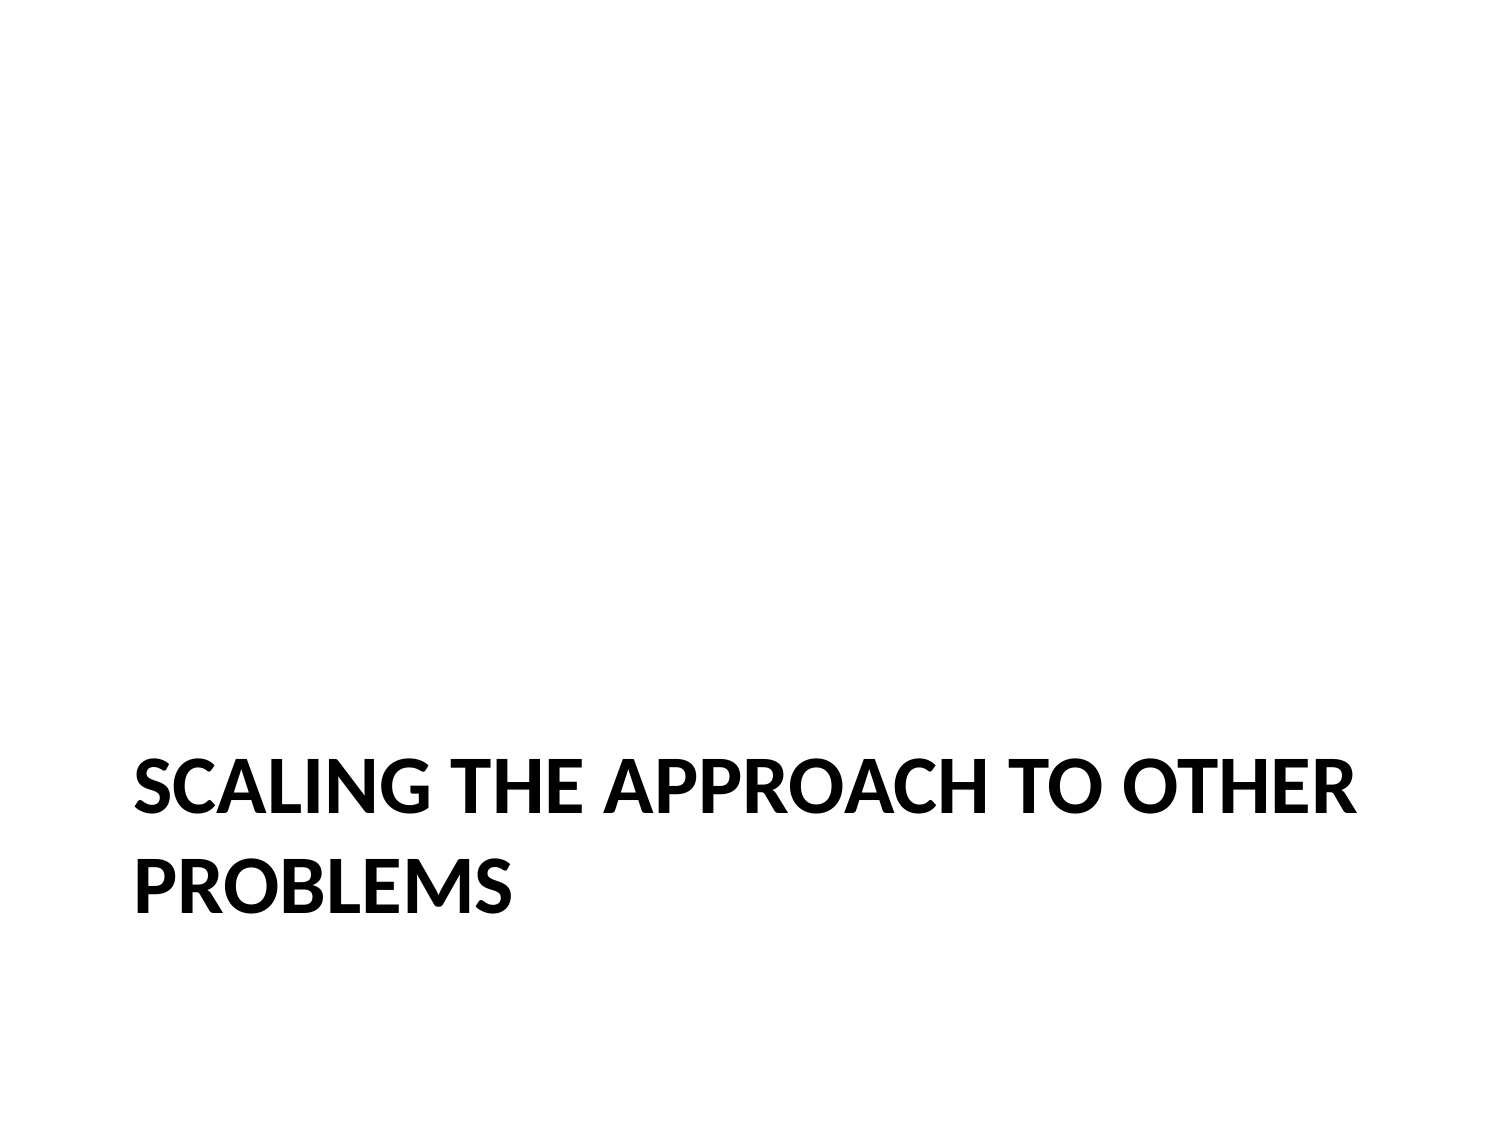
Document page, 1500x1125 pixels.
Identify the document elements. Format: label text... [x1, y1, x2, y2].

title Scaling the approach to other problems [118, 722, 1394, 947]
